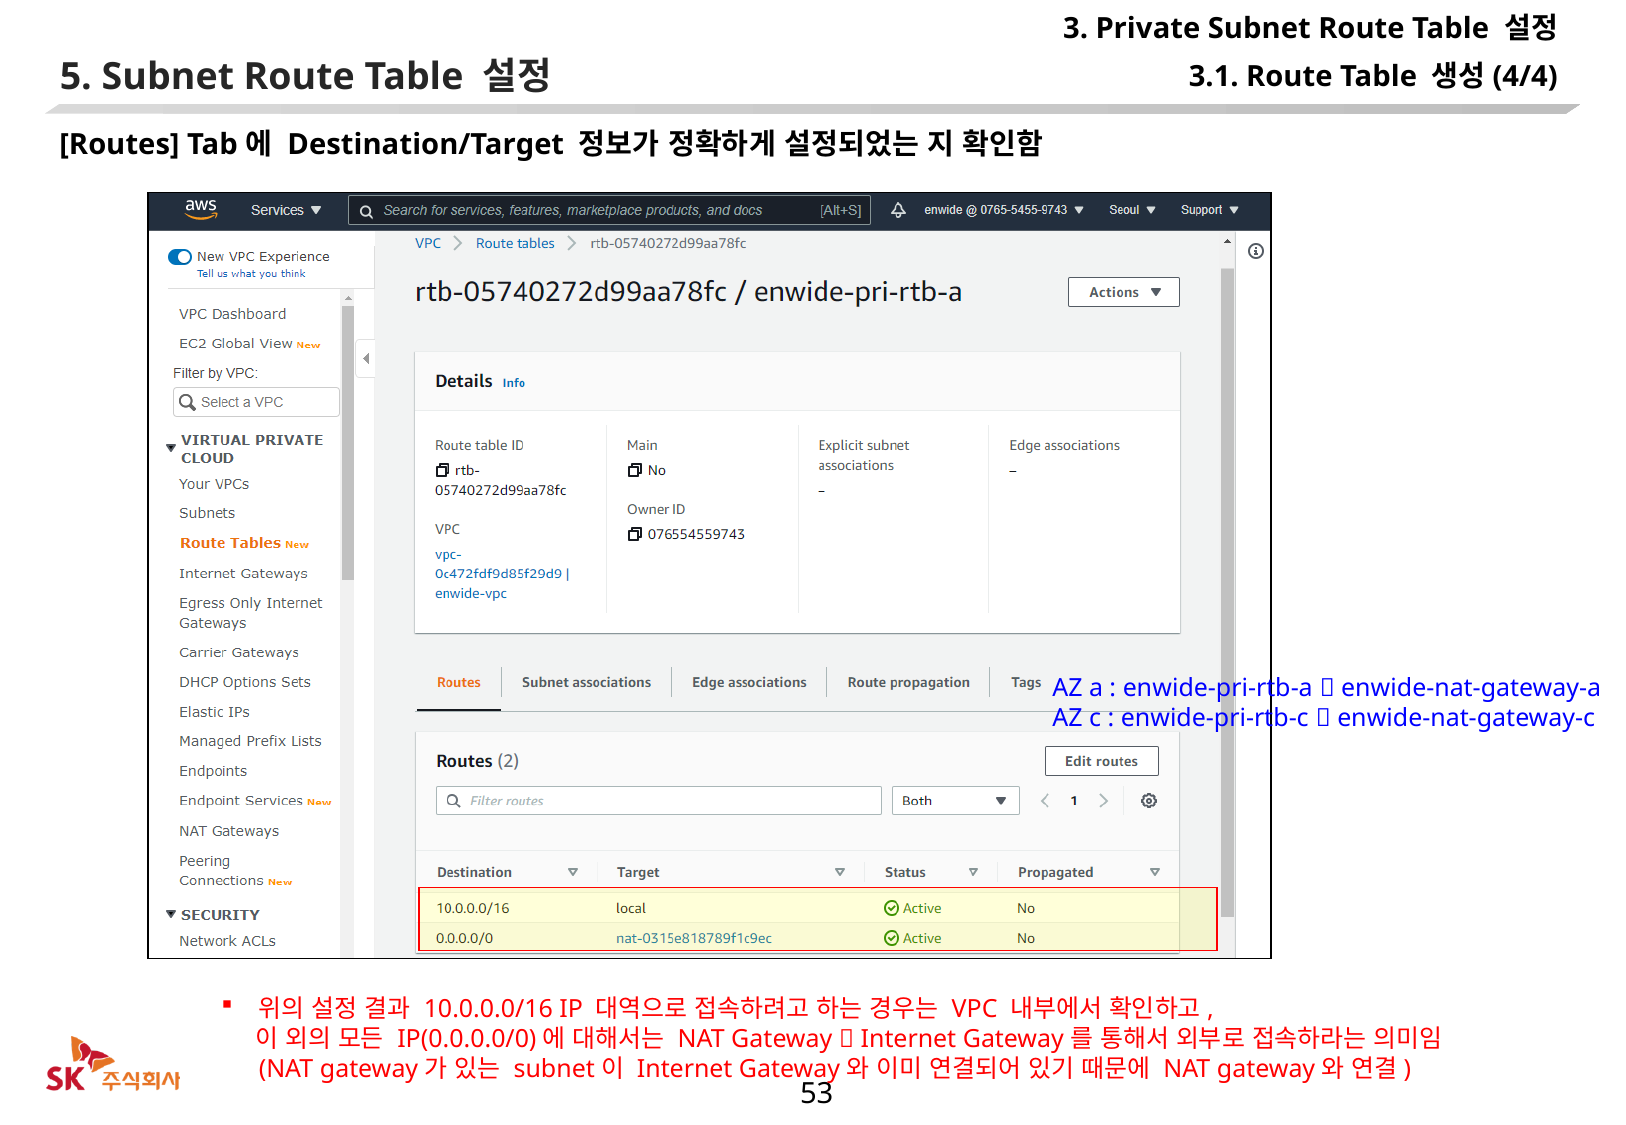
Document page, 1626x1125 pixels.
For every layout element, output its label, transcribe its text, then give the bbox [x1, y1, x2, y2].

picture [148, 192, 1271, 959]
text_box AZ a : enwide-pri-rtb-a  enwide-nat-gateway-a AZ c : enwide-pri-rtb-c  enwide-nat-gateway-c [1274, 664, 1617, 739]
text_box 5. Subnet Route Table 설정 [44, 49, 567, 105]
picture [46, 1036, 180, 1094]
list 3. Private Subnet Route Table 설정 3.1. Route Table 생성(4/4) [941, 0, 1569, 103]
text_box 위의 설정 결과 10.0.0.0/16 IP 대역으로 접속하려고 하는 경우는 VPC 내부에서 확인하고, 이 외의 모든 IP(0.0.0.0/0)에 대해서는 NAT Gateway  Internet Gateway를 통해서 외부로 접속하라는 의미임 (NAT gateway가 있는 subnet이 Internet Gateway와 이미 연결되어 있기 때문에 NAT gateway와 연결) [206, 984, 1562, 1090]
text_box [Routes] Tab에 Destination/Target 정보가 정확하게 설정되었는 지 확인함 [44, 117, 1581, 247]
